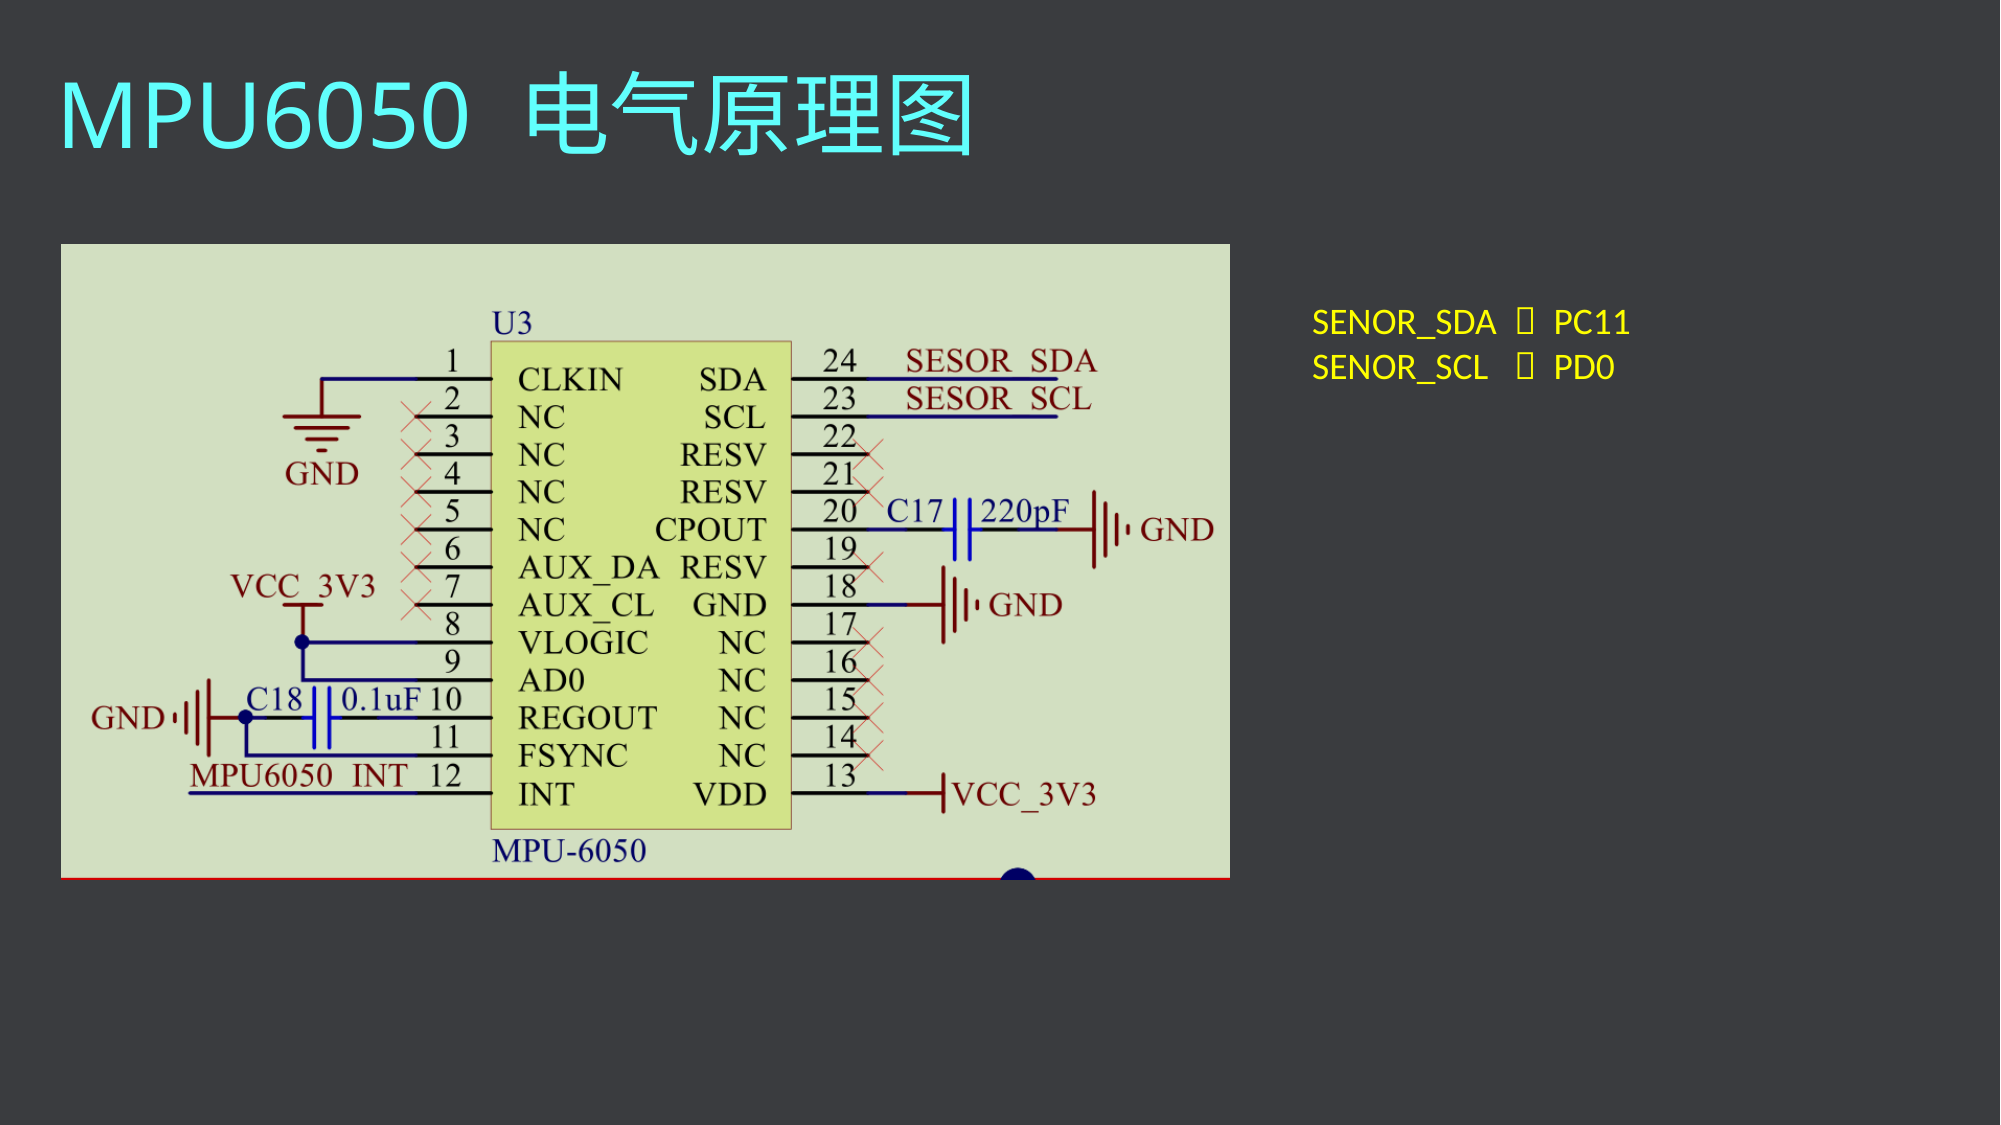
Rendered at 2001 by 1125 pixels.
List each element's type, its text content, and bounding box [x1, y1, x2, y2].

picture [61, 244, 1230, 881]
text_box MPU6050 电气原理图 [42, 49, 1565, 175]
text_box SENOR_SDA  PC11 SENOR_SCL  PD0 [1297, 289, 1646, 395]
